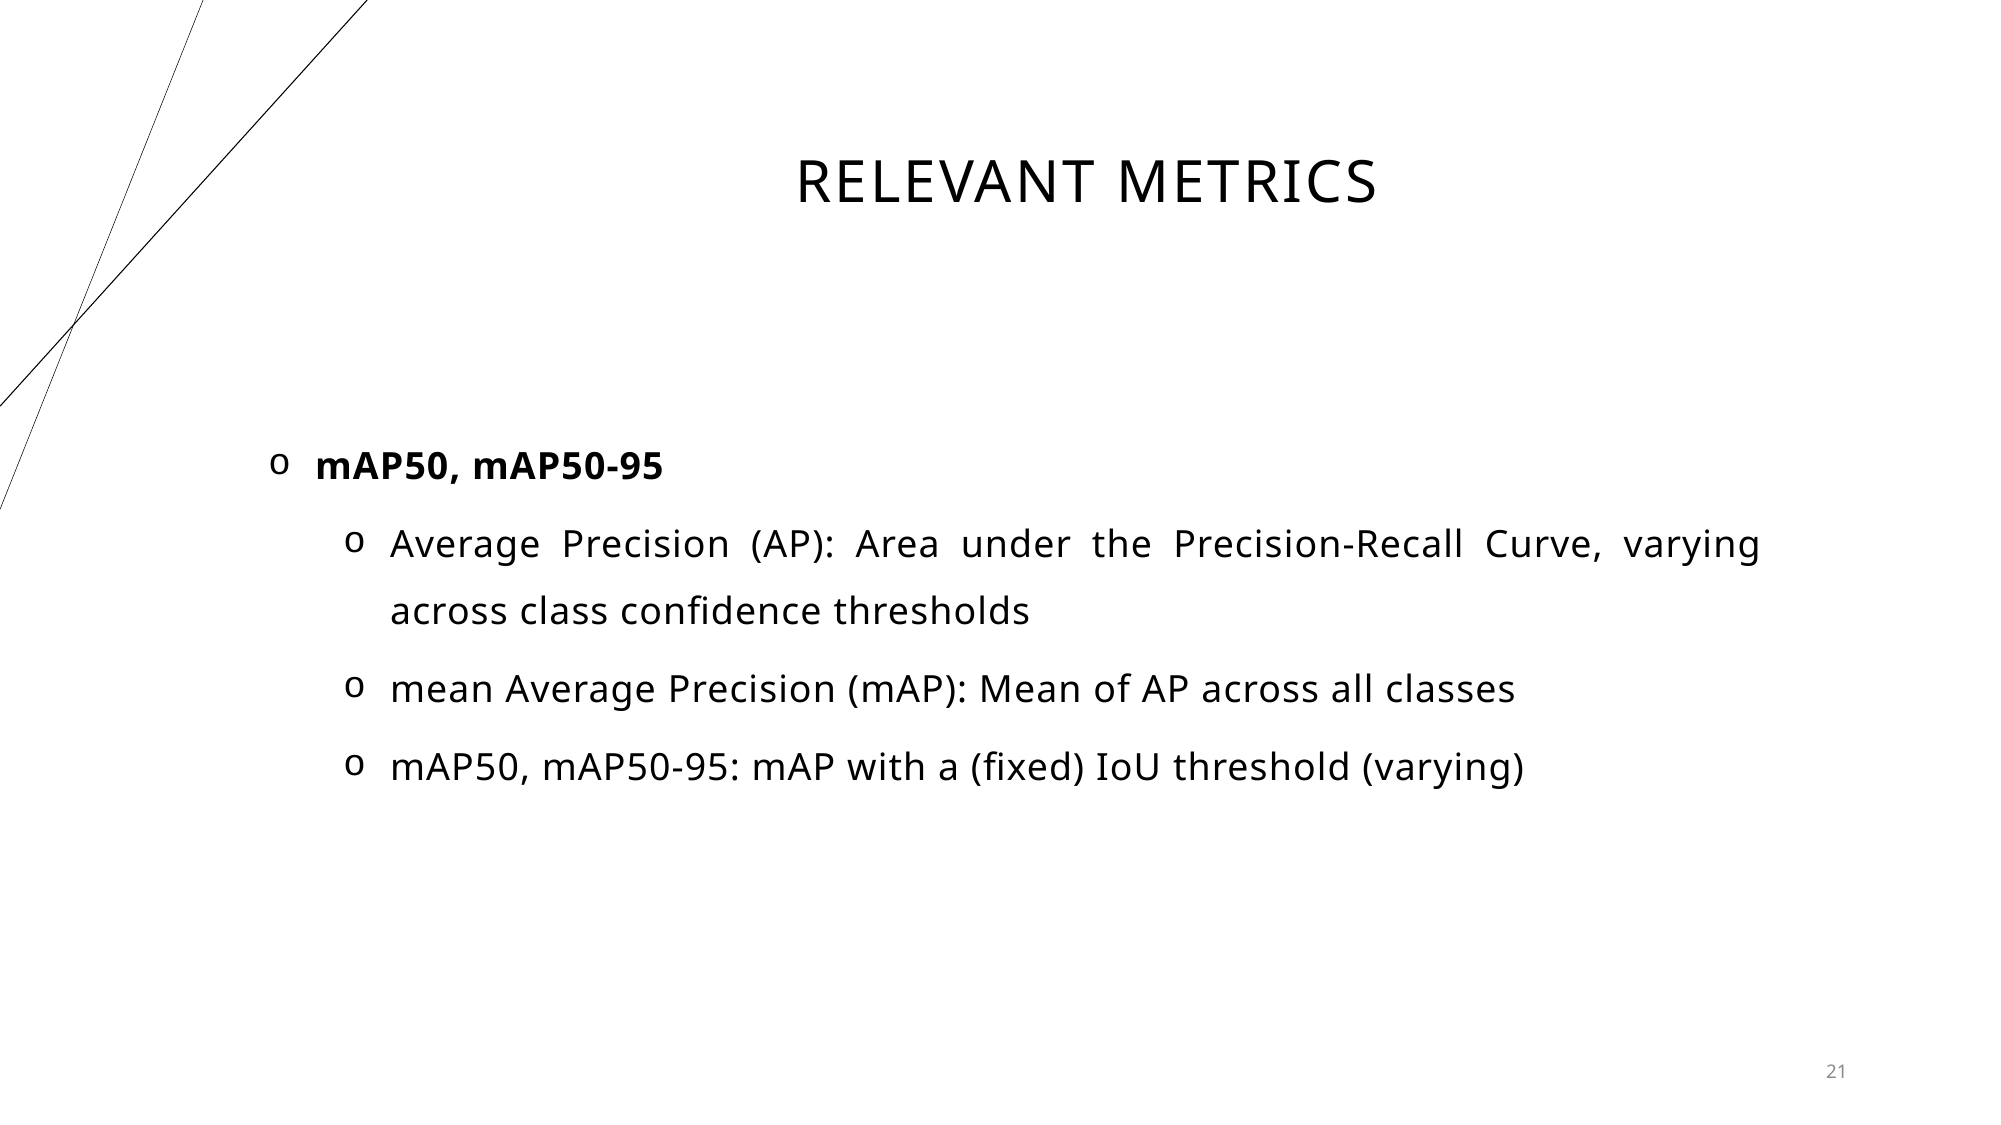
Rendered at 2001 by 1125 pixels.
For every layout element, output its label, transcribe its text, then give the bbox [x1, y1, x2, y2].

text_box mAP50, mAP50-95 Average Precision (AP): Area under the Precision-Recall Curve, varying across class confidence thresholds mean Average Precision (mAP): Mean of AP across all classes mAP50, mAP50-95: mAP with a (fixed) IoU threshold (varying) [253, 411, 1780, 883]
title Relevant metrics [278, 53, 1896, 271]
text_box [137, 369, 1896, 1072]
slide_number 21 [1412, 1072, 1863, 1103]
